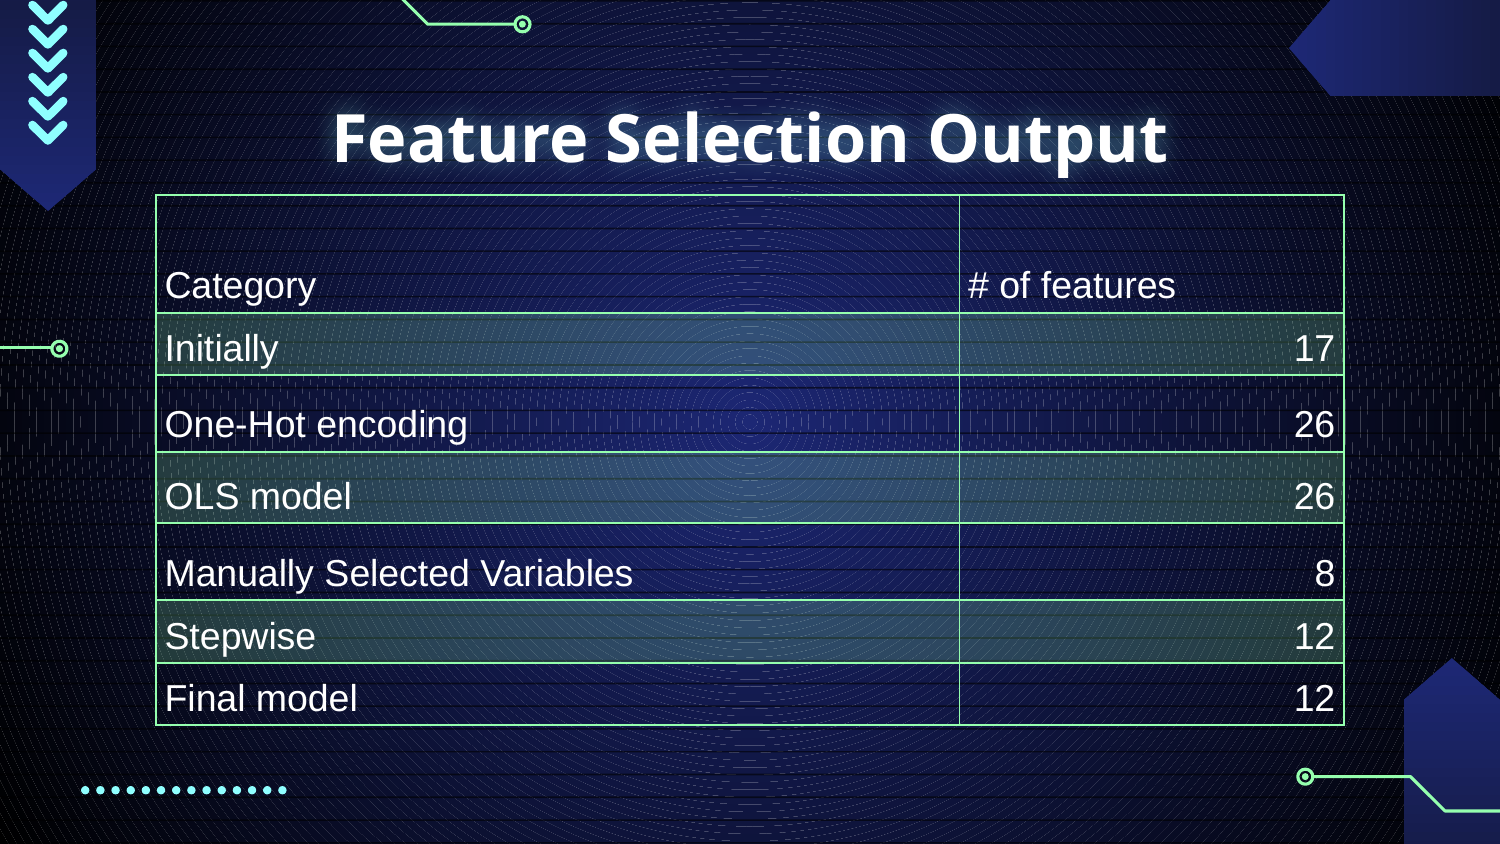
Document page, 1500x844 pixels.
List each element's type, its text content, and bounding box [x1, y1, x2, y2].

table_header # of features [960, 196, 1343, 312]
table_cell OLS model [157, 453, 959, 522]
table_cell Stepwise [157, 601, 959, 662]
title Feature Selection Output [116, 88, 1383, 183]
table_header Category [157, 196, 959, 312]
table_cell Final model [157, 664, 959, 724]
table_cell 26 [960, 376, 1343, 451]
table_cell 26 [960, 453, 1343, 522]
table_cell 17 [960, 314, 1343, 374]
table_cell 12 [960, 664, 1343, 724]
table_cell Initially [157, 314, 959, 374]
table_cell 12 [960, 601, 1343, 662]
table_cell 8 [960, 524, 1343, 599]
table_cell One-Hot encoding [157, 376, 959, 451]
table_cell Manually Selected Variables [157, 524, 959, 599]
